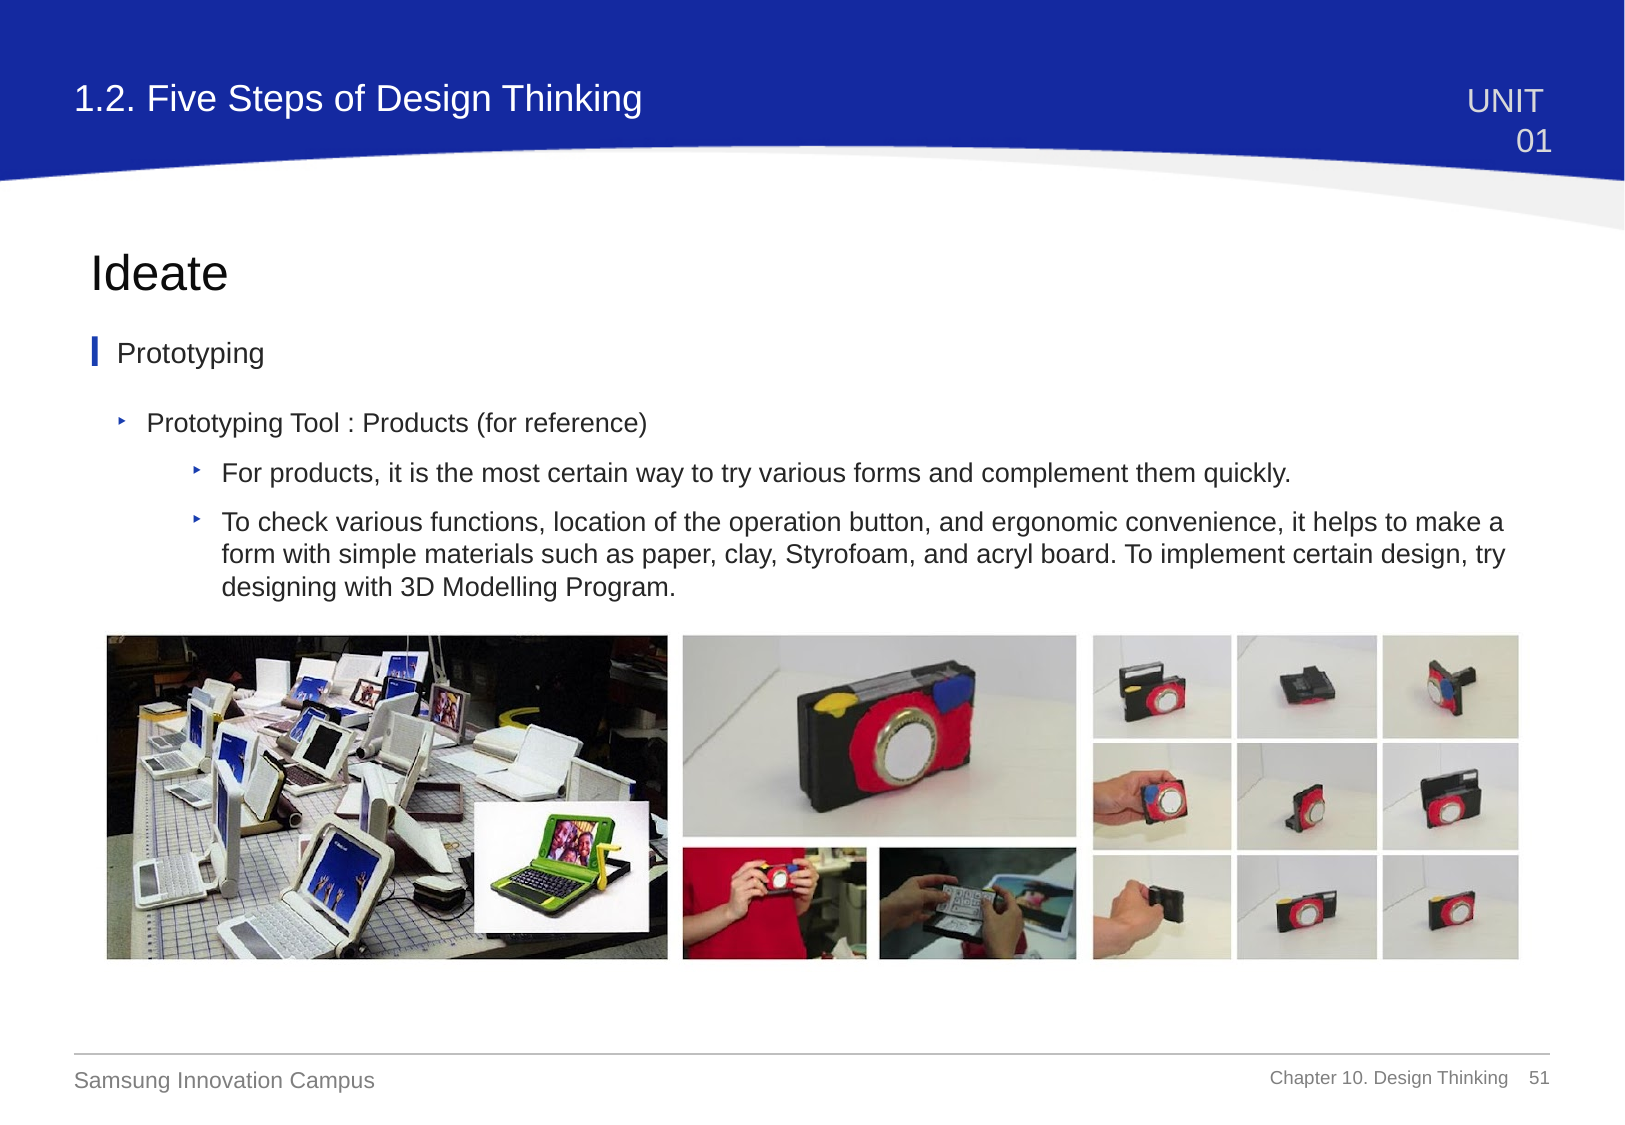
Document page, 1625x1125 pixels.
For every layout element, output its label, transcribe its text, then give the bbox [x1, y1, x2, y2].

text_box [91, 334, 1533, 371]
text_box [95, 630, 1533, 972]
text_box Prototyping Tool : Products (for reference) For products, it is the most certain way to try various forms and complement them quickly. To check various functions, location of the operation button, and ergonomic convenience, it helps to make a form with simple materials such as paper, clay, Styrofoam, and acryl board. To implement certain design, try designing with 3D Modelling Program. [116, 394, 1533, 630]
picture [0, 0, 1625, 1125]
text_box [73, 73, 1554, 120]
text_box Ideate [89, 240, 1533, 301]
